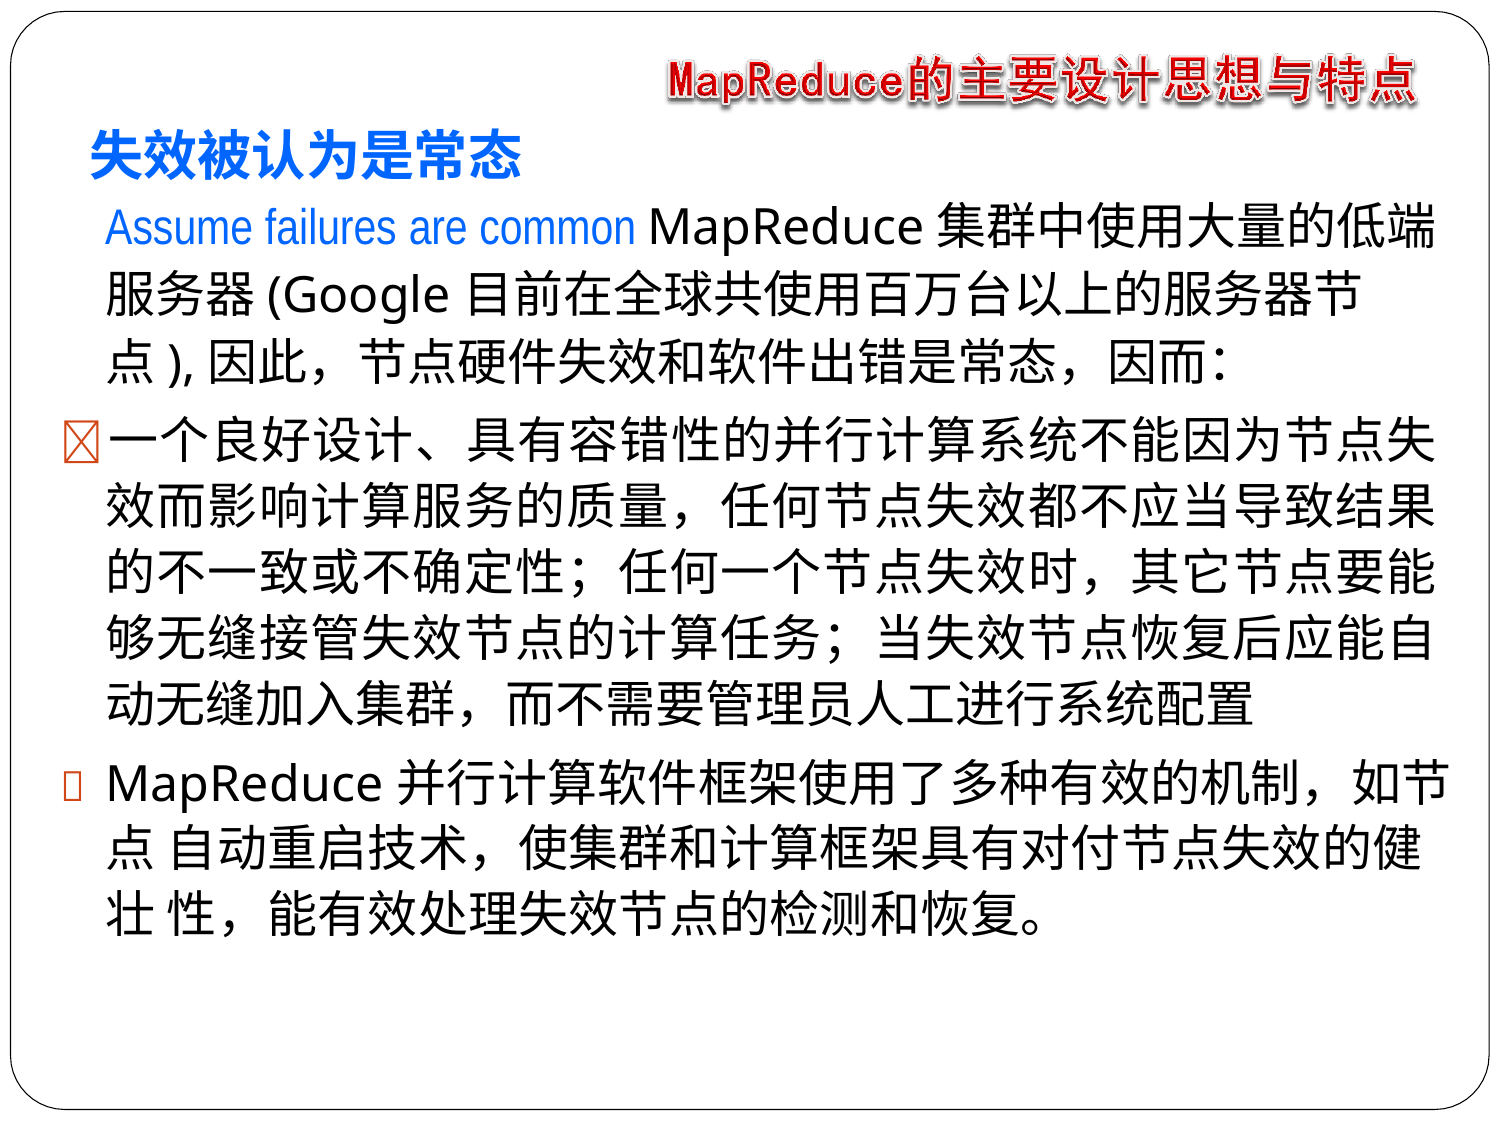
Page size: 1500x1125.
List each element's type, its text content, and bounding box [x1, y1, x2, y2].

text_box [631, 26, 1481, 146]
text_box Assume failures are common MapReduce集群中使用大量的低端服务器(Google目前在全球共使用百万台以上的服务器节点),因此，节点硬件失效和软件出错是常态，因而：  一个良好设计、具有容错性的并行计算系统不能因为节点失 效而影响计算服务的质量，任何节点失效都不应当导致结果 的不一致或不确定性；任何一个节点失效时，其它节点要能 够无缝接管失效节点的计算任务；当失效节点恢复后应能自 动无缝加入集群，而不需要管理员人工进行系统配置  MapReduce并行计算软件框架使用了多种有效的机制，如节点 自动重启技术，使集群和计算框架具有对付节点失效的健壮 性，能有效处理失效节点的检测和恢复。 [58, 186, 1463, 943]
title 失效被认为是常态 [58, 109, 1442, 186]
